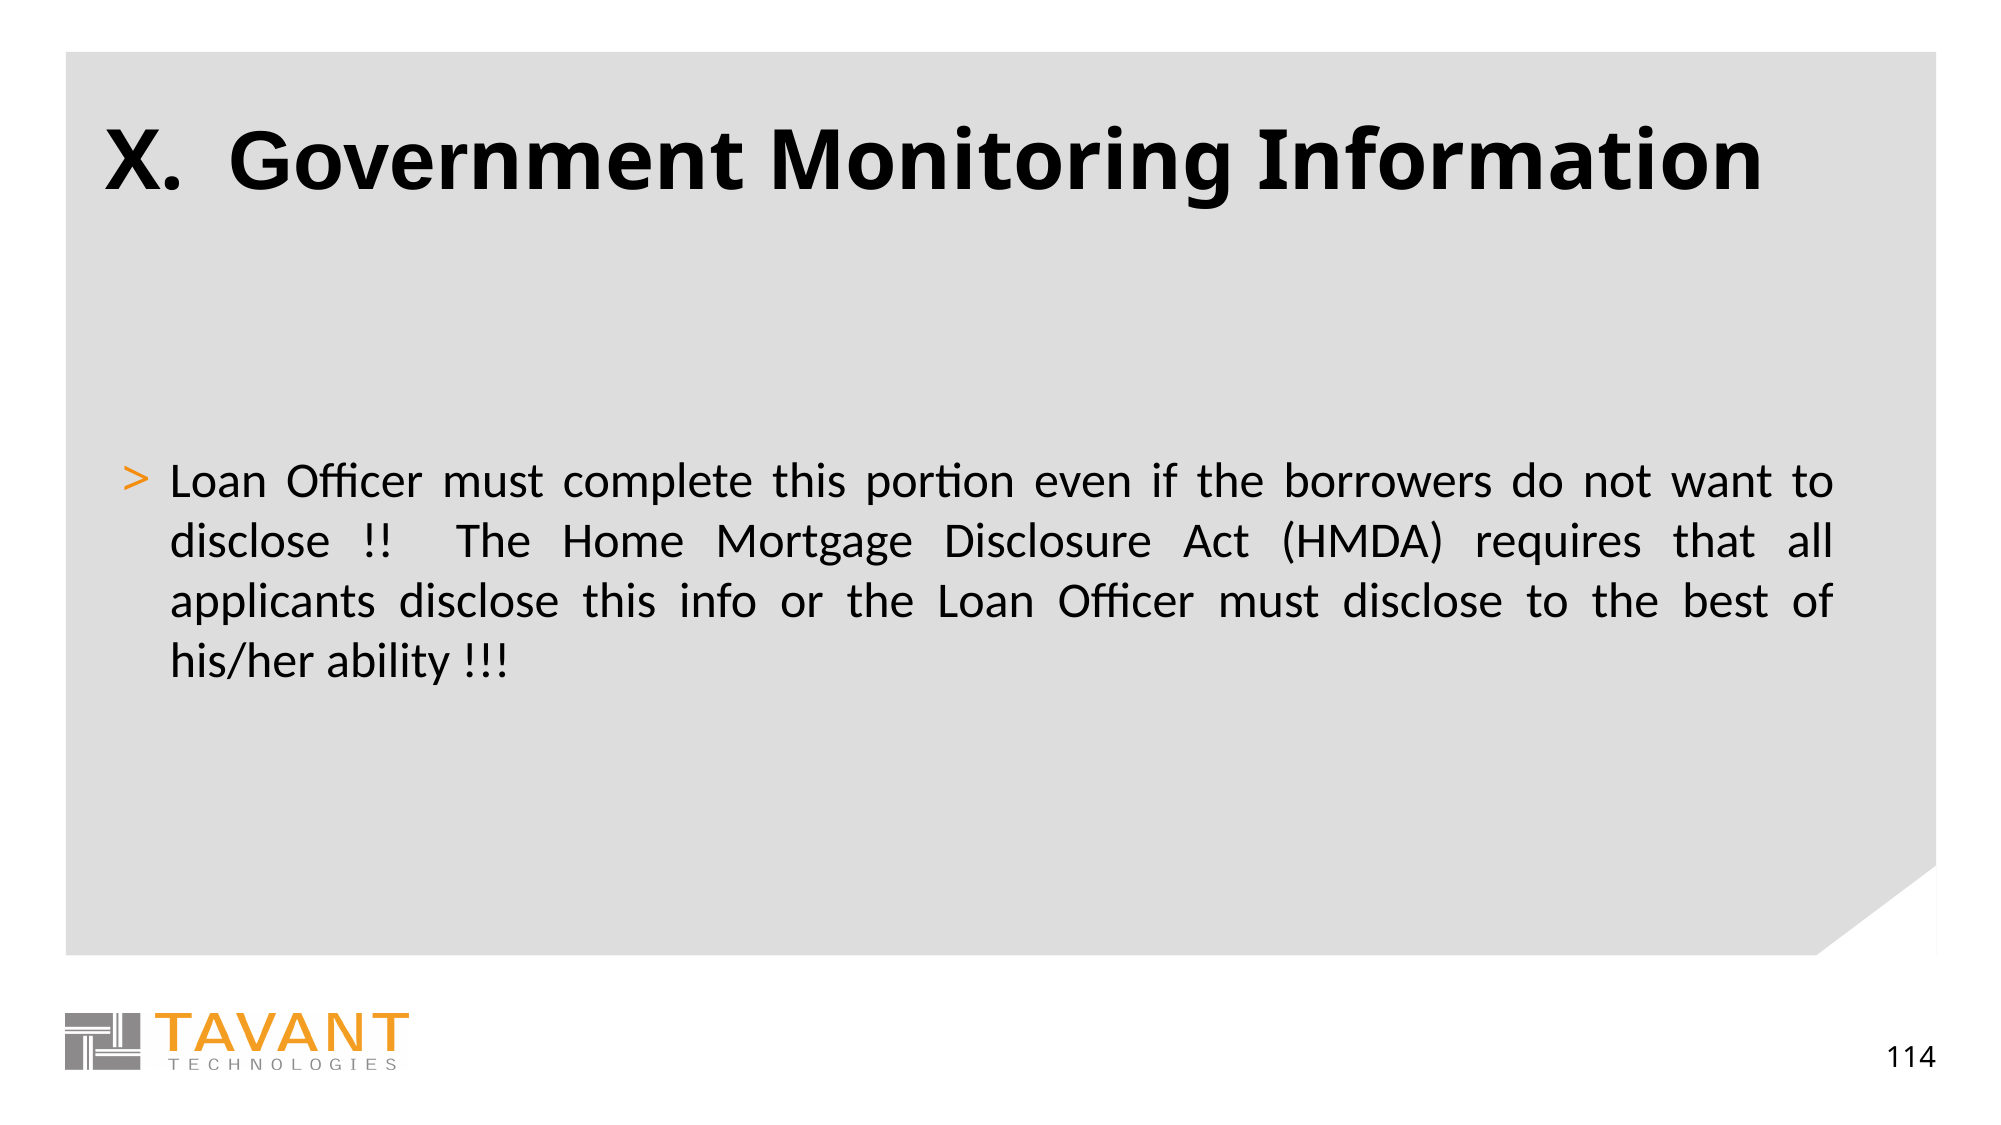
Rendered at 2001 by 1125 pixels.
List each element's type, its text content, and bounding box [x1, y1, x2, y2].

text_box X. Government Monitoring Information [105, 67, 1876, 246]
picture [65, 1013, 409, 1070]
slide_number 114 [1519, 1028, 1937, 1090]
text_box Loan Officer must complete this portion even if the borrowers do not want to disclose !! The Home Mortgage Disclosure Act (HMDA) requires that all applicants disclose this info or the Loan Officer must disclose to the best of his/her ability !!! [122, 359, 1836, 856]
